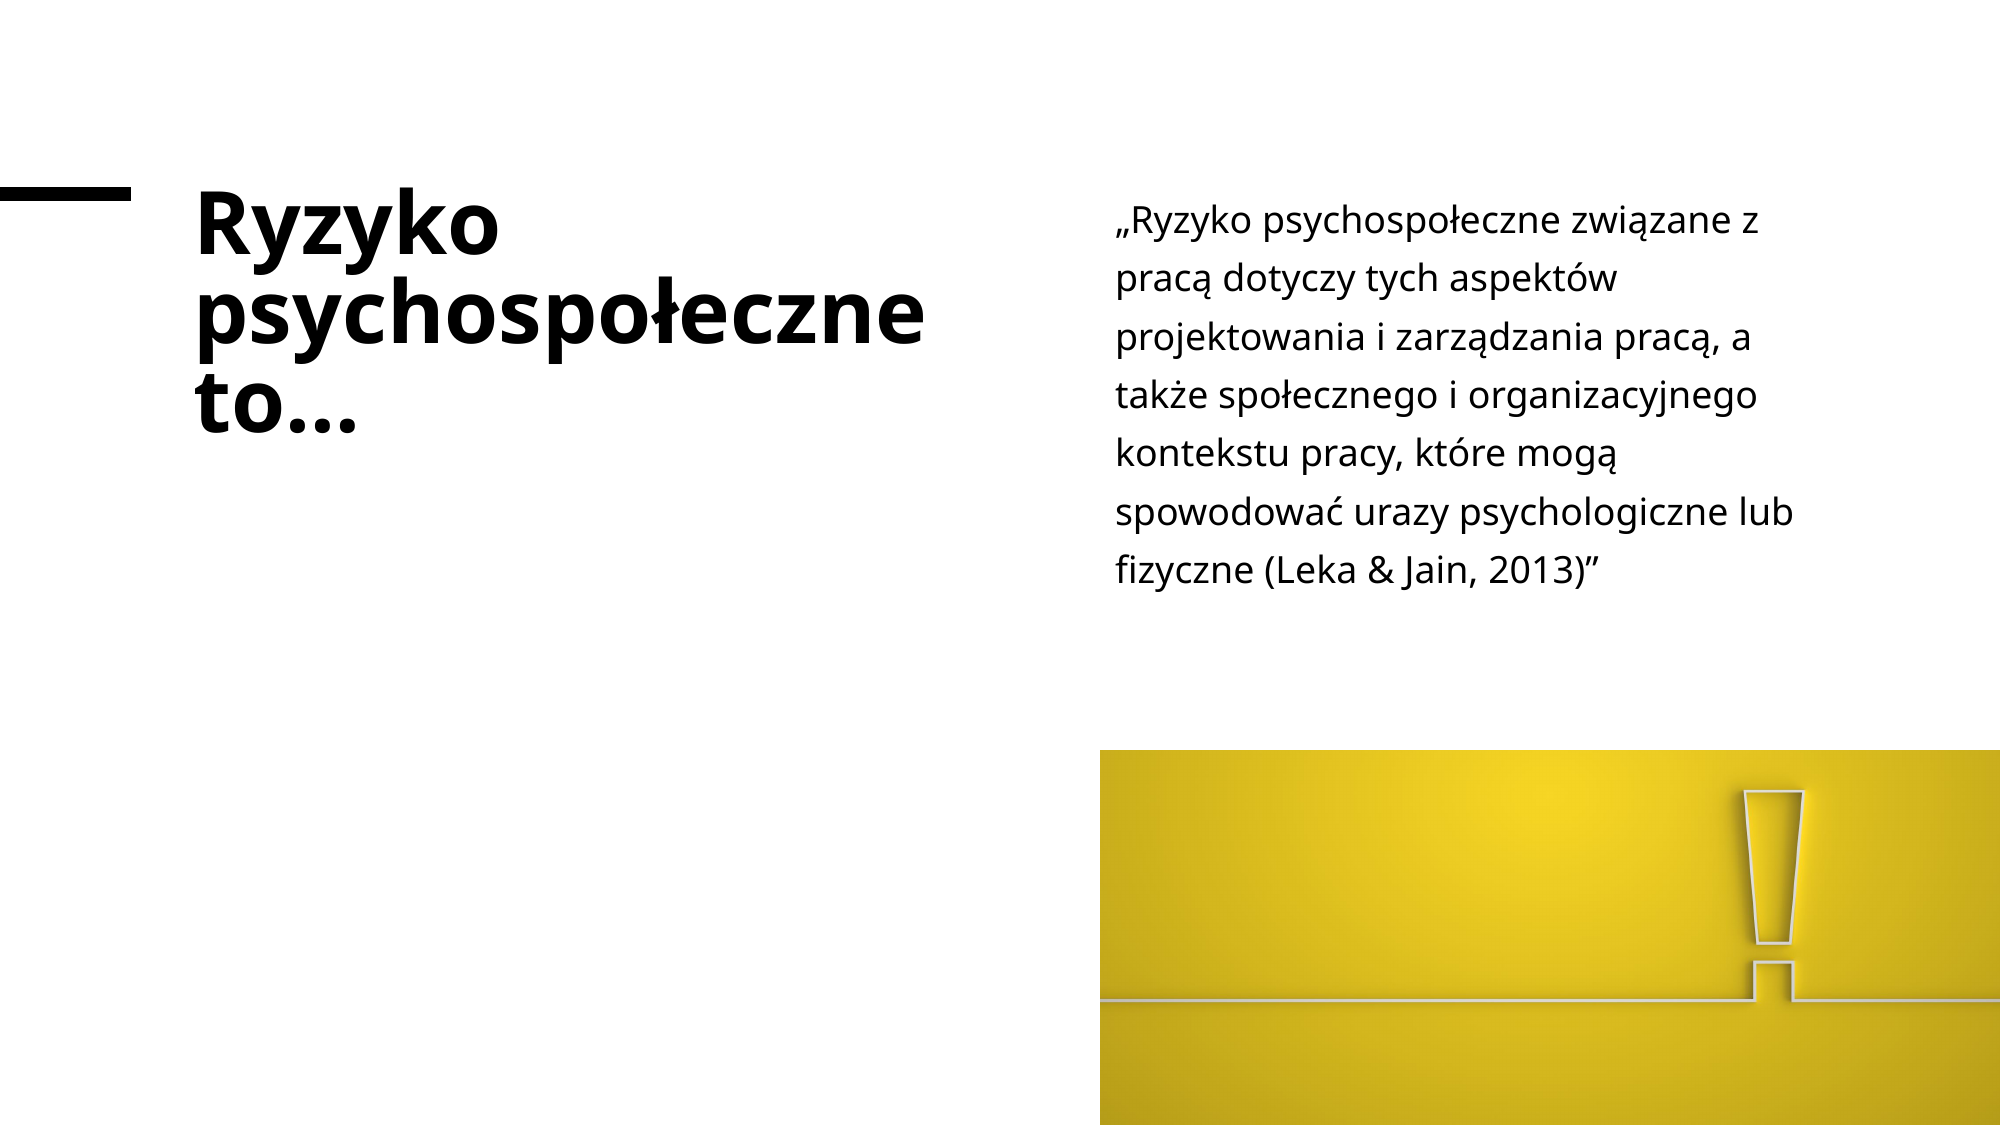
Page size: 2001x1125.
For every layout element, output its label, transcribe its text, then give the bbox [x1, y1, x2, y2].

title Ryzyko psychospołeczne to… [178, 175, 1000, 620]
picture [1099, 749, 2000, 1125]
text_box [0, 0, 2000, 1125]
list „Ryzyko psychospołeczne związane z pracą dotyczy tych aspektów projektowania i zarządzania pracą, a także społecznego i organizacyjnego kontekstu pracy, które mogą spowodować urazy psychologiczne lub fizyczne (Leka & Jain, 2013)” [1100, 174, 1845, 696]
